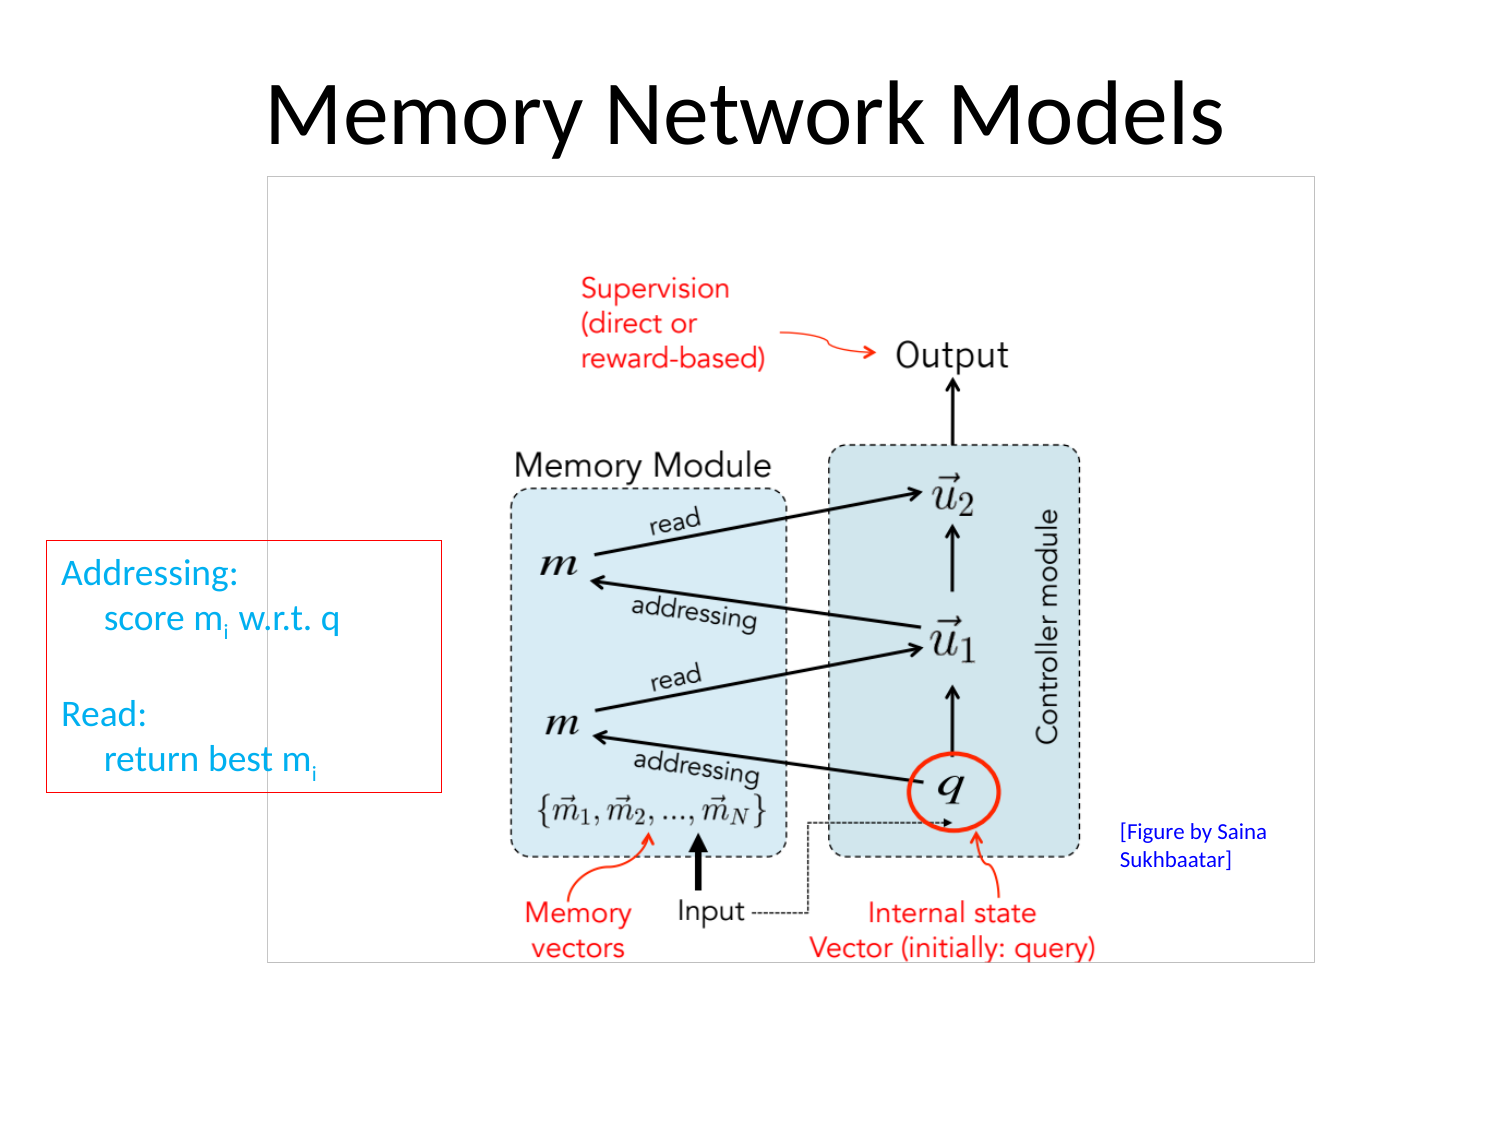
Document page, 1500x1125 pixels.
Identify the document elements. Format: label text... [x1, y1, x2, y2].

picture [215, 124, 1366, 1013]
title Memory Network Models [85, 38, 1406, 258]
picture [215, 756, 222, 768]
text_box Addressing: score mi w.r.t. q Read: return best mi [46, 540, 210, 793]
